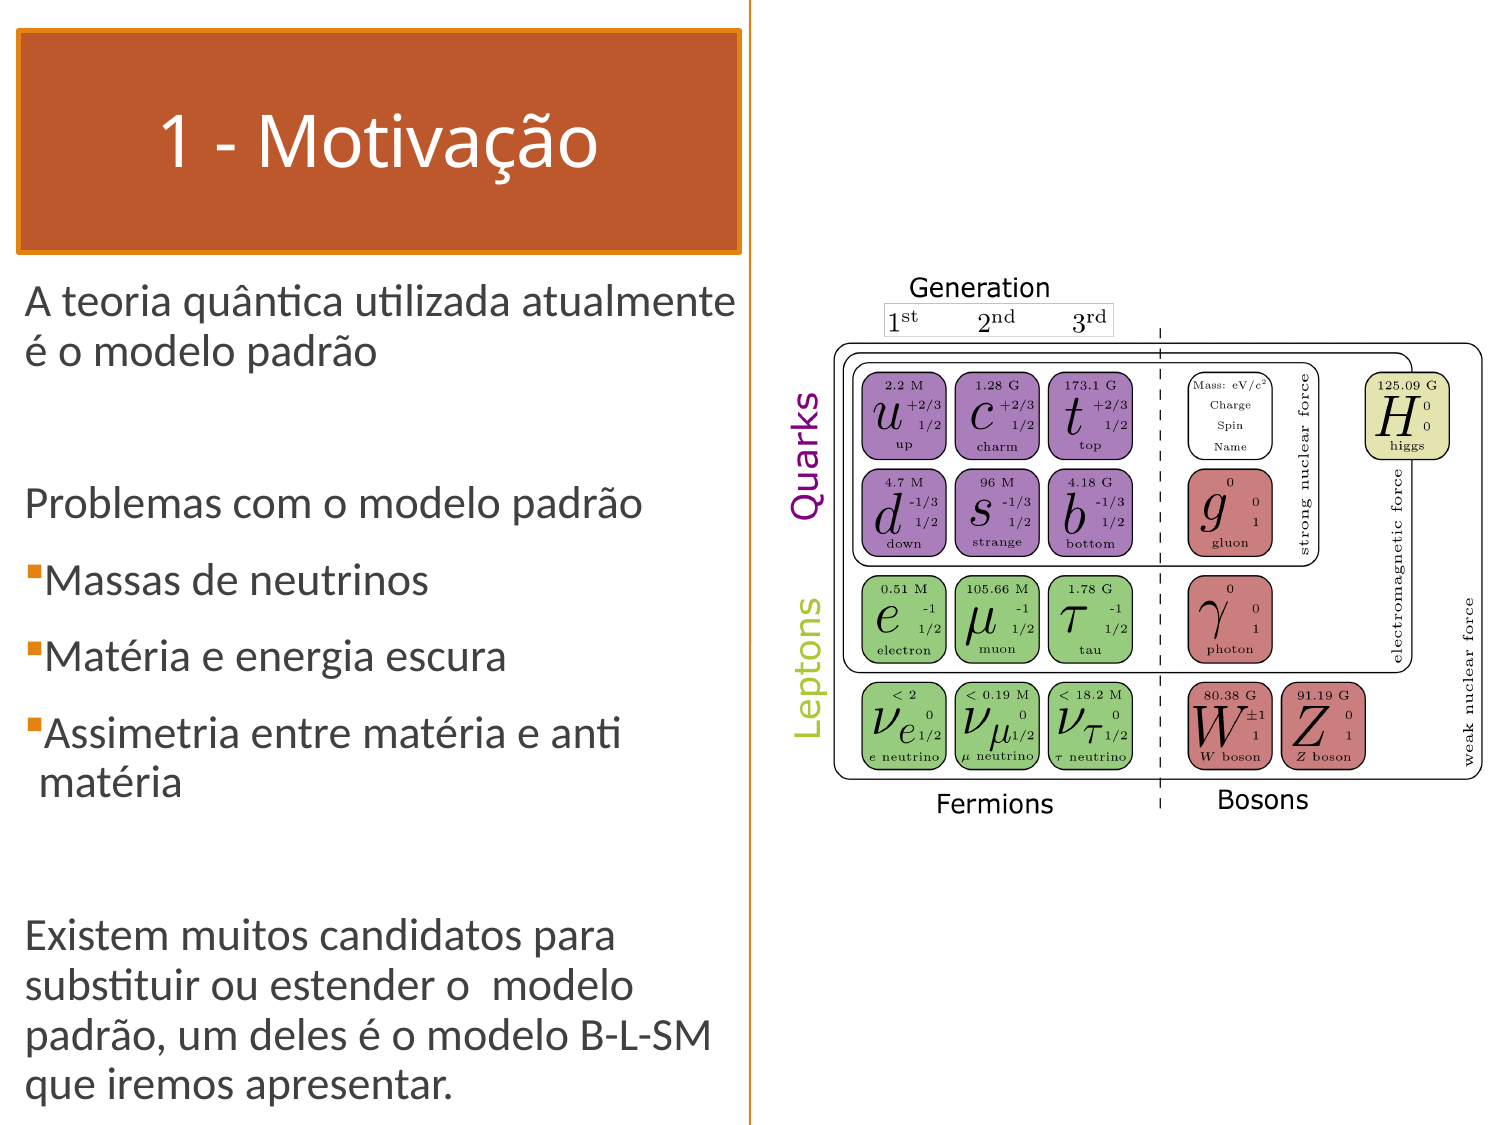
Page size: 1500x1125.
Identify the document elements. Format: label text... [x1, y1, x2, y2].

picture [784, 268, 1487, 827]
title 1 - Motivação [141, 14, 786, 190]
list A teoria quântica utilizada atualmente é o modelo padrão Problemas com o modelo padrão Massas de neutrinos Matéria e energia escura Assimetria entre matéria e anti matéria Existem muitos candidatos para substituir ou estender o modelo padrão, um deles é o modelo B-L-SM que iremos apresentar. [24, 269, 740, 1125]
